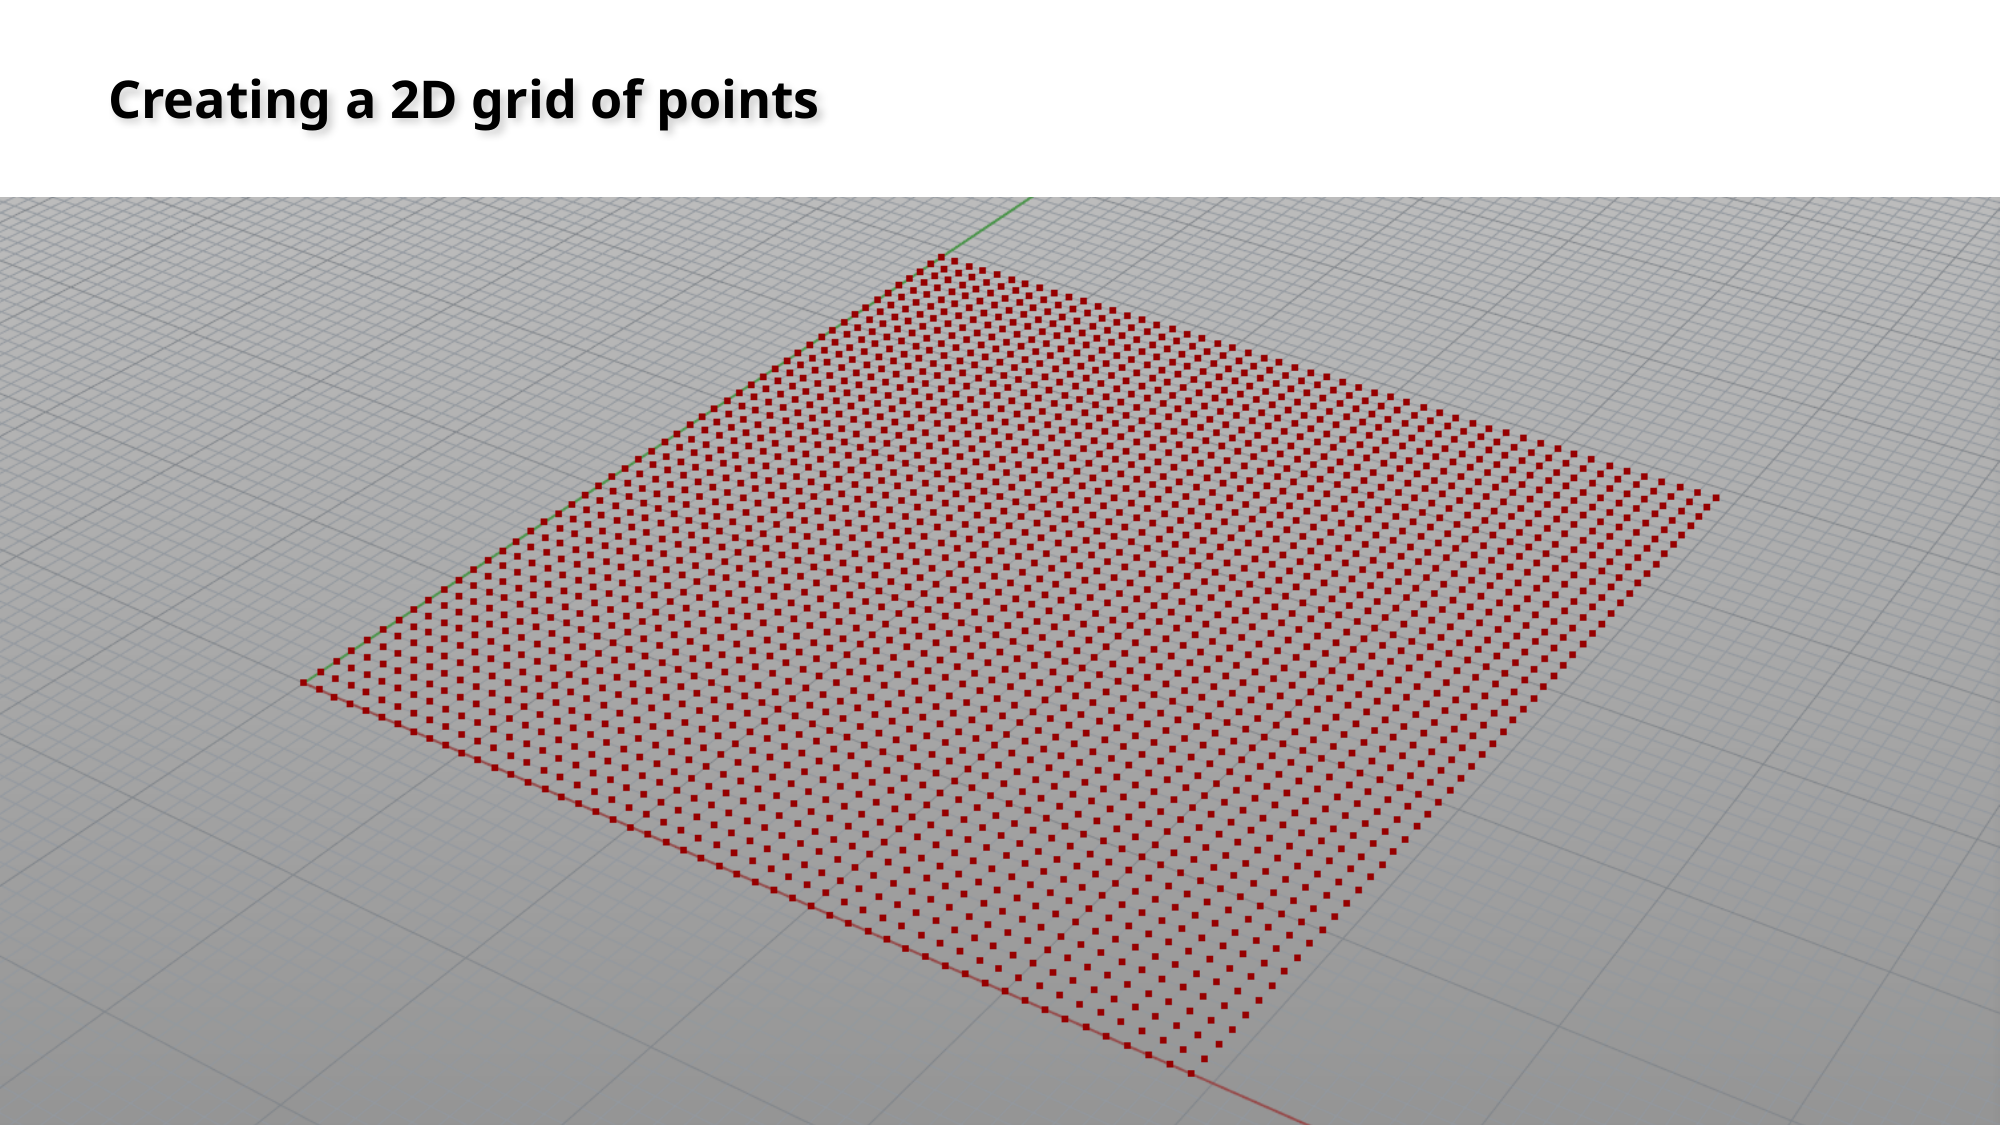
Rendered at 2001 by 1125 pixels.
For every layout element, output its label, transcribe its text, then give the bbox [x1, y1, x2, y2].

title Creating a 2D grid of points [93, 59, 1731, 194]
picture [0, 196, 2000, 1125]
